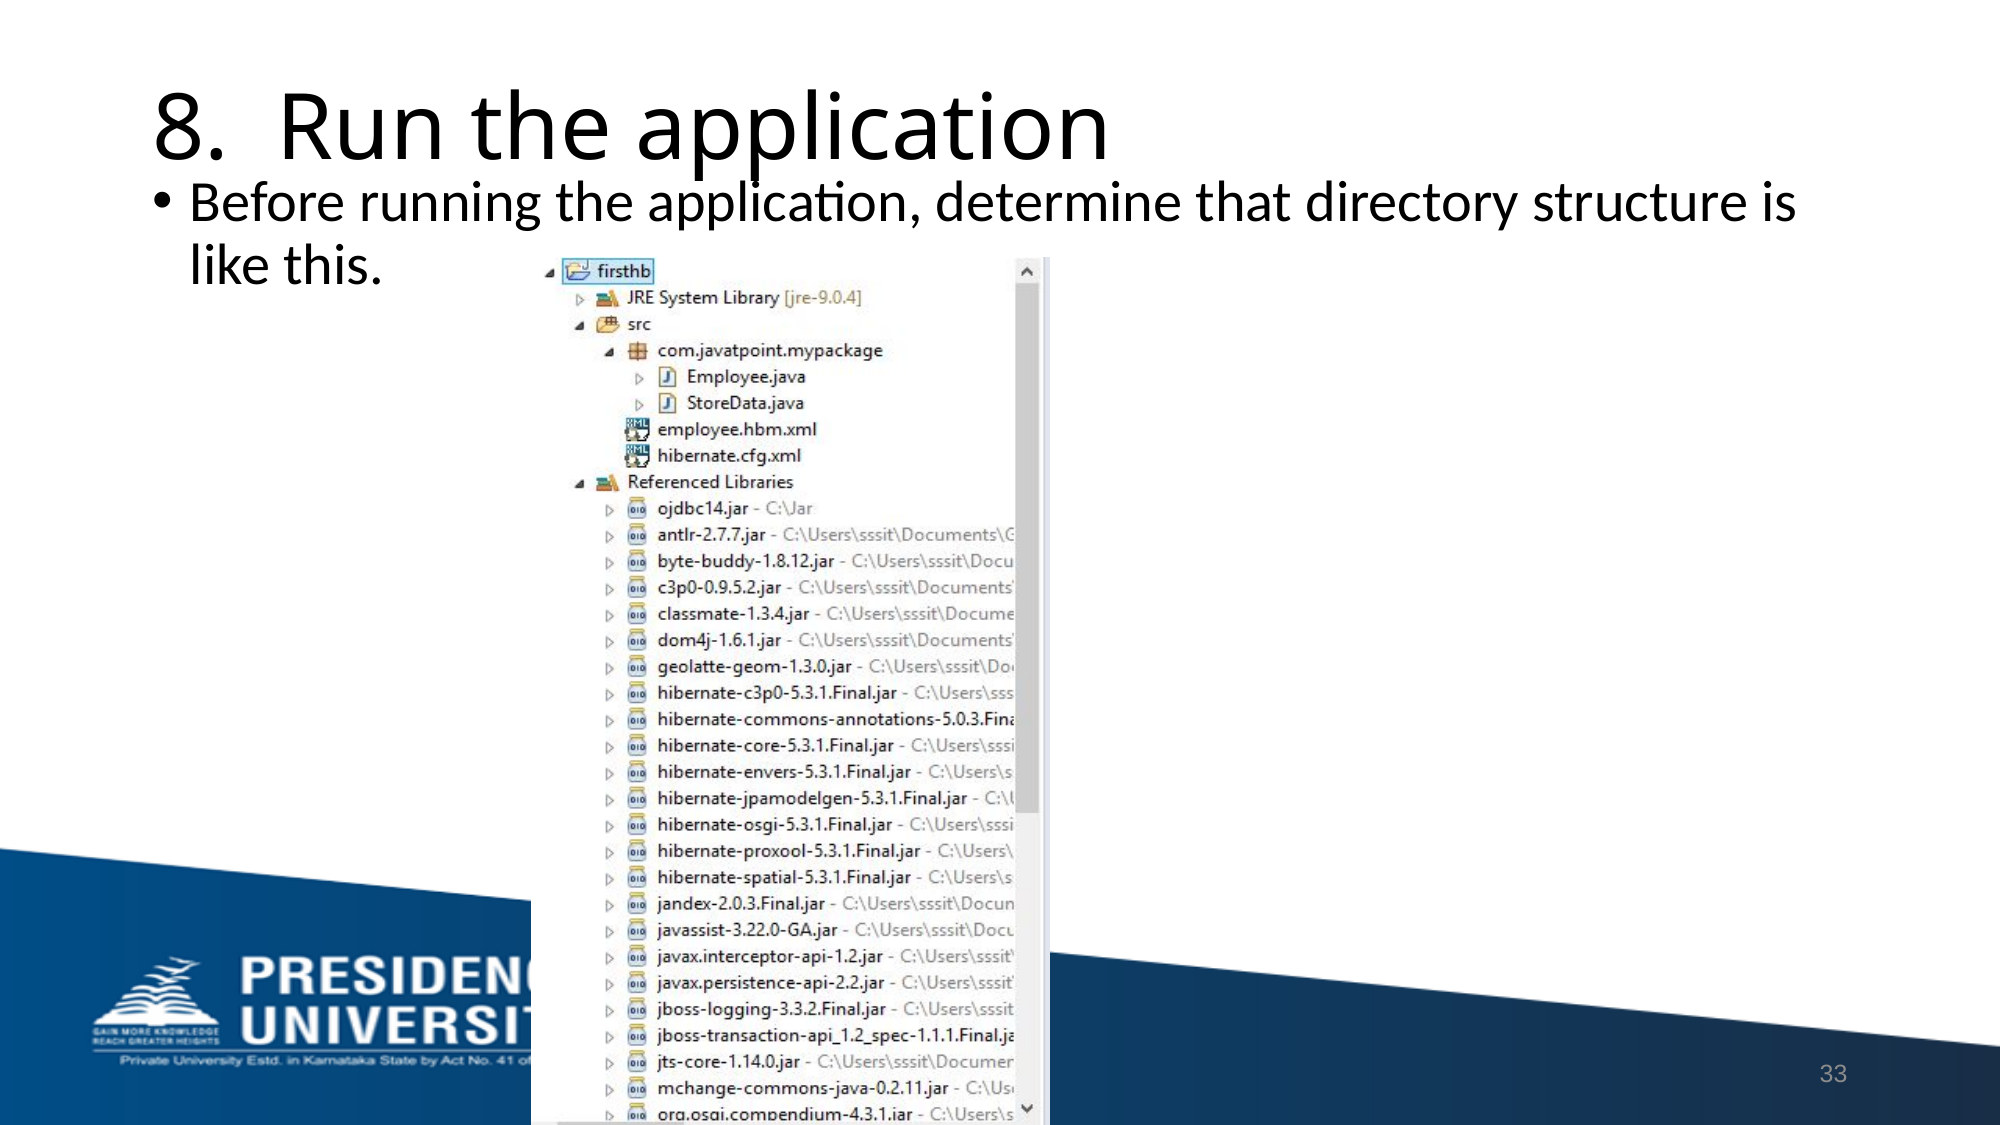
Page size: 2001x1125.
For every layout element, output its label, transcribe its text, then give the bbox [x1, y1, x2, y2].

title 8. Run the application [137, 59, 1863, 164]
picture [0, 257, 2000, 1125]
list Before running the application, determine that directory structure is like this. [137, 164, 1863, 1014]
slide_number 33 [1412, 1042, 1863, 1103]
